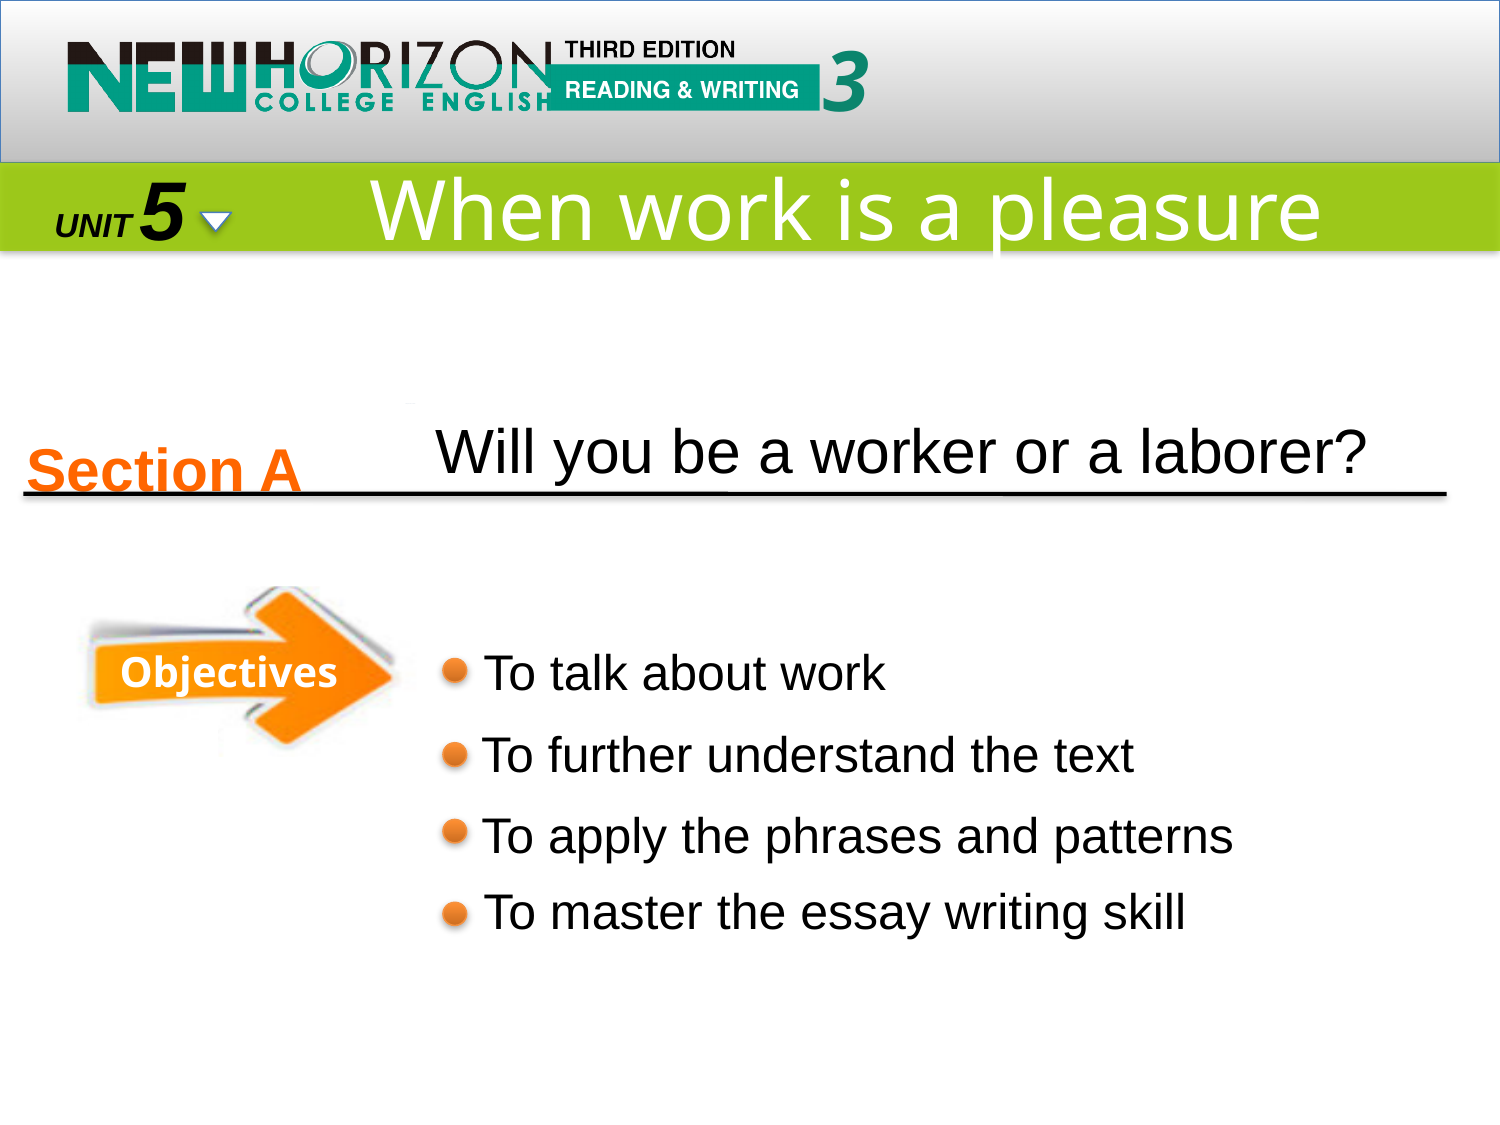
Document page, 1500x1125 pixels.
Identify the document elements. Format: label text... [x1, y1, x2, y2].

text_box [442, 714, 1314, 791]
text_box Will you be a worker or a laborer? [405, 403, 1400, 490]
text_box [442, 633, 1384, 710]
text_box [0, 0, 1500, 5]
picture [0, 5, 1500, 267]
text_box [442, 796, 1386, 871]
title Section A [11, 419, 403, 547]
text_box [442, 871, 1500, 948]
picture [73, 586, 430, 765]
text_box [38, 149, 251, 267]
